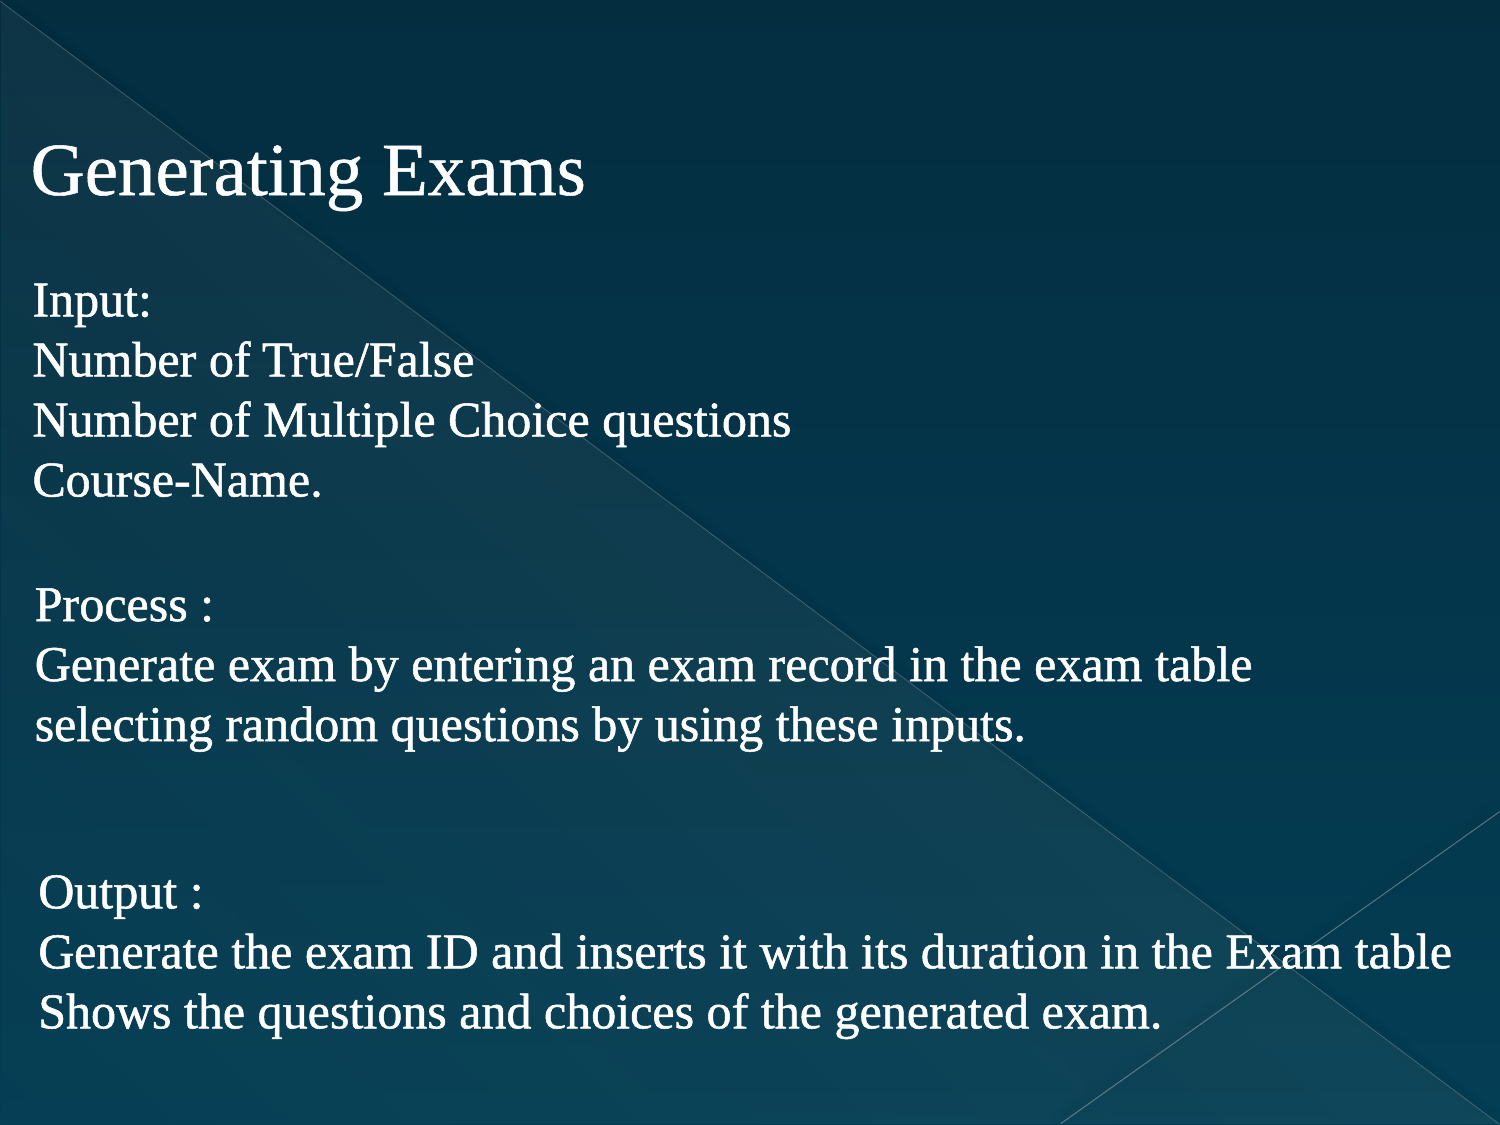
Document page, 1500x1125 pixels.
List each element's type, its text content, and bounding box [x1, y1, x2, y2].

text_box Generating Exams [15, 112, 602, 218]
text_box Input: Number of True/False Number of Multiple Choice questions Course-Name. [17, 258, 808, 514]
text_box Output : Generate the exam ID and inserts it with its duration in the Exam table Shows the questions and choices of the generated exam. [23, 850, 1482, 1046]
text_box Process : Generate exam by entering an exam record in the exam table selecting random questions by using these inputs. [19, 563, 1269, 759]
